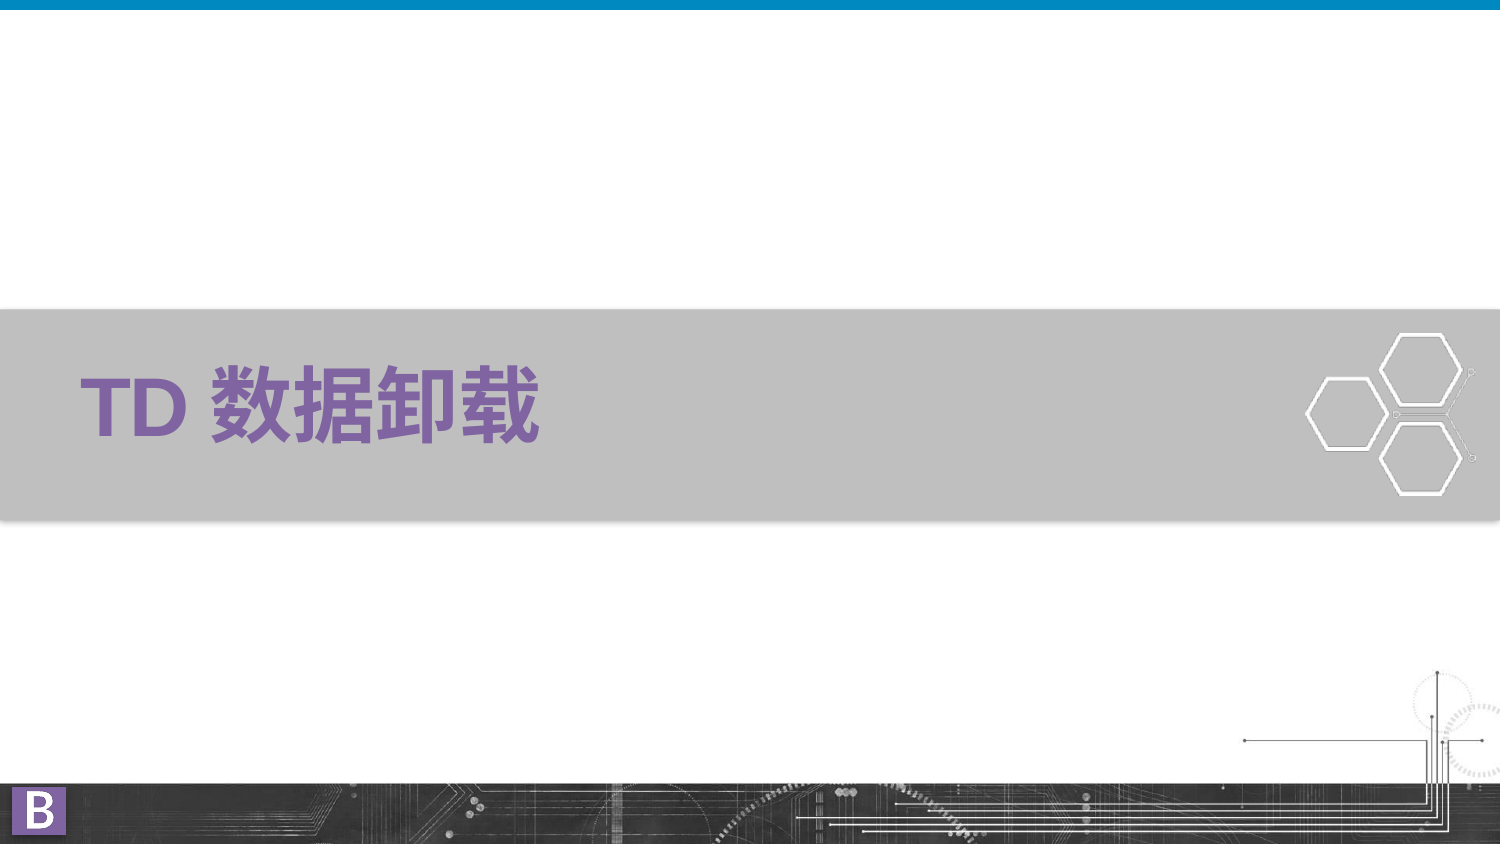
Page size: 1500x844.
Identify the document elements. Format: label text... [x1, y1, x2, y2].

text_box [0, 309, 1500, 521]
picture [0, 521, 1500, 844]
text_box TD数据卸载 [77, 353, 1300, 454]
picture [0, 11, 1500, 309]
picture [1305, 333, 1476, 497]
